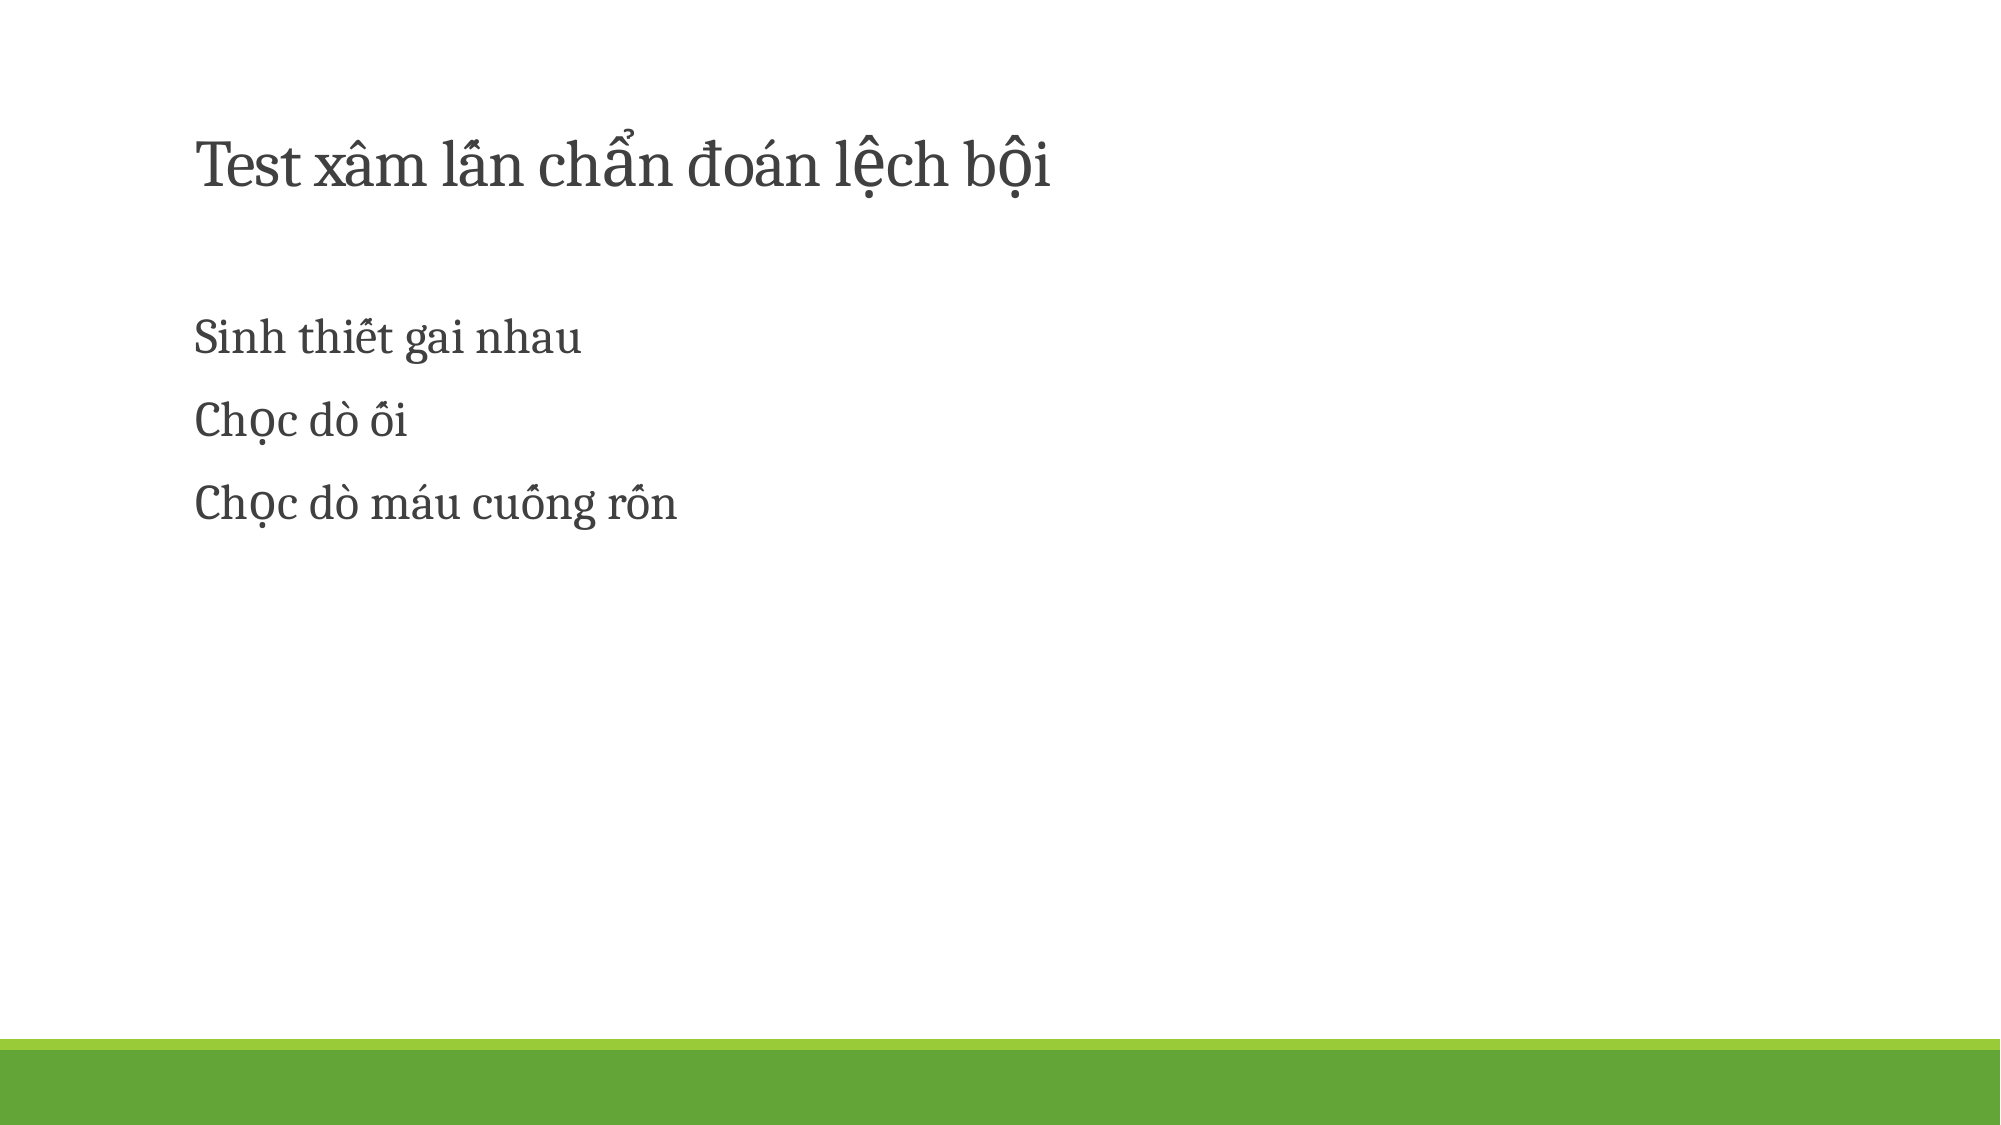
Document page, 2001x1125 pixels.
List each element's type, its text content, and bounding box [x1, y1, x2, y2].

list Sinh thiết gai nhau Chọc dò ối Chọc dò máu cuống rốn [180, 302, 1830, 963]
title Test xâm lấn chẩn đoán lệch bội [180, 47, 1830, 285]
